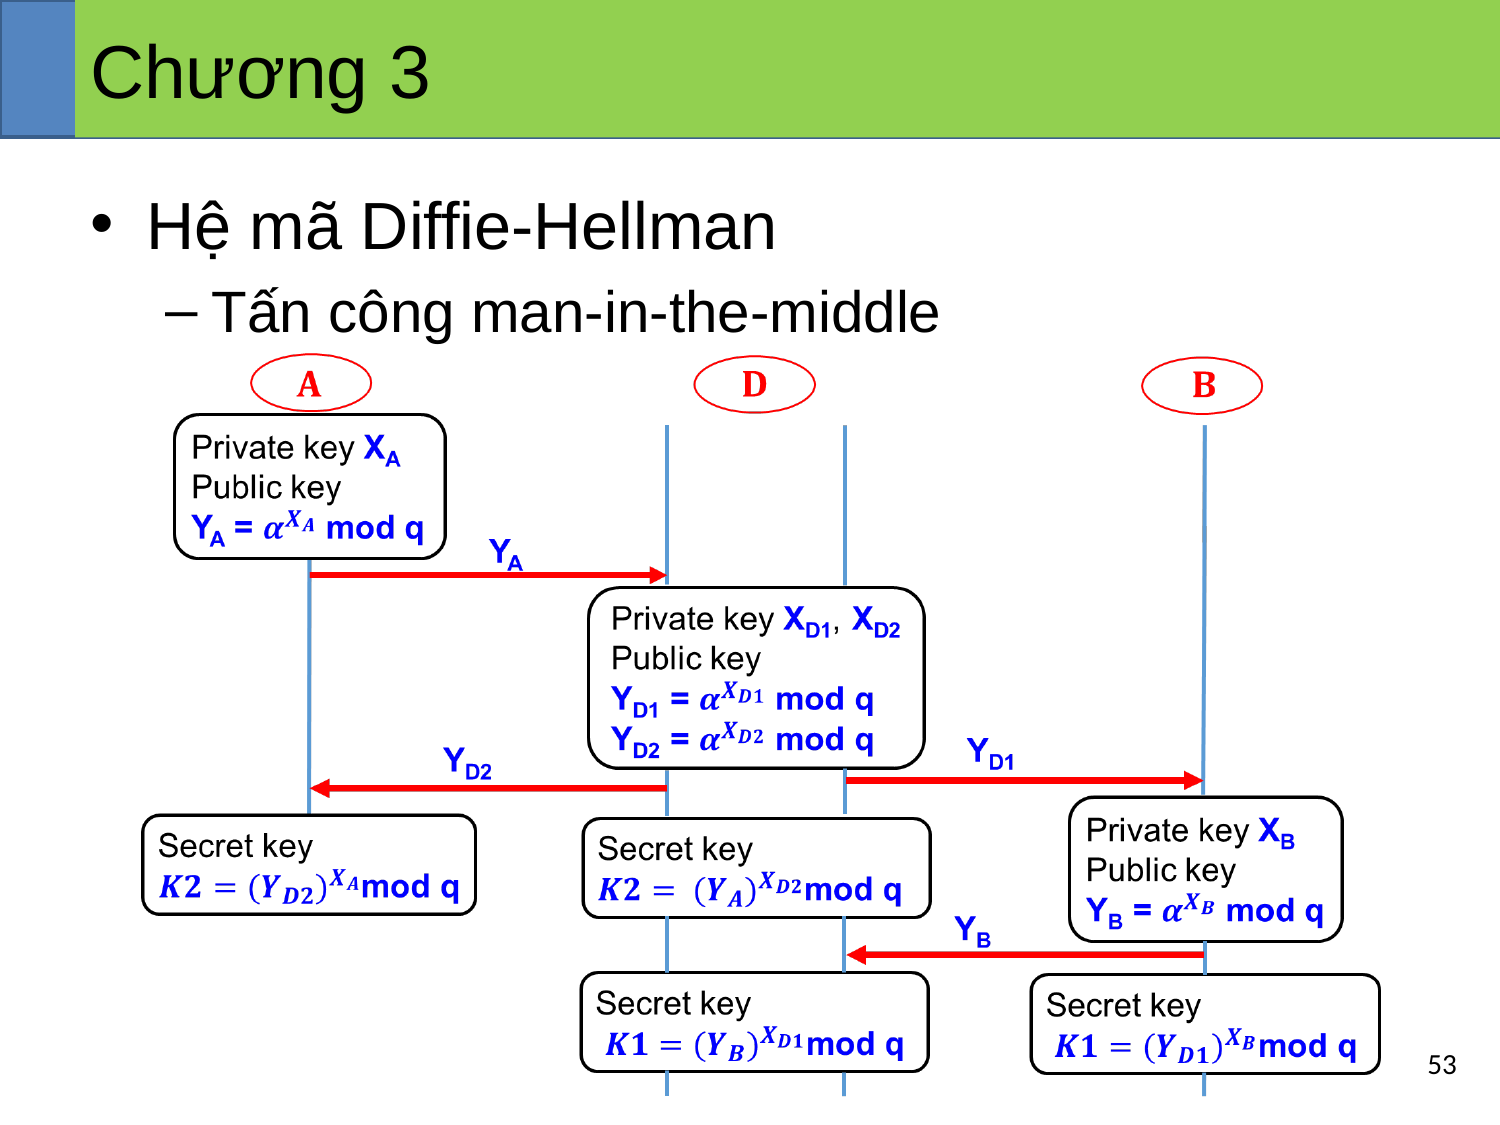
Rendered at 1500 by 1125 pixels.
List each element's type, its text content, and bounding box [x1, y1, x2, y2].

title Chương 3 [75, 0, 1500, 138]
picture [137, 353, 1382, 1098]
slide_number 53 [1412, 1037, 1488, 1098]
list Hệ mã Diffie-Hellman Tấn công man-in-the-middle [75, 174, 1425, 1038]
